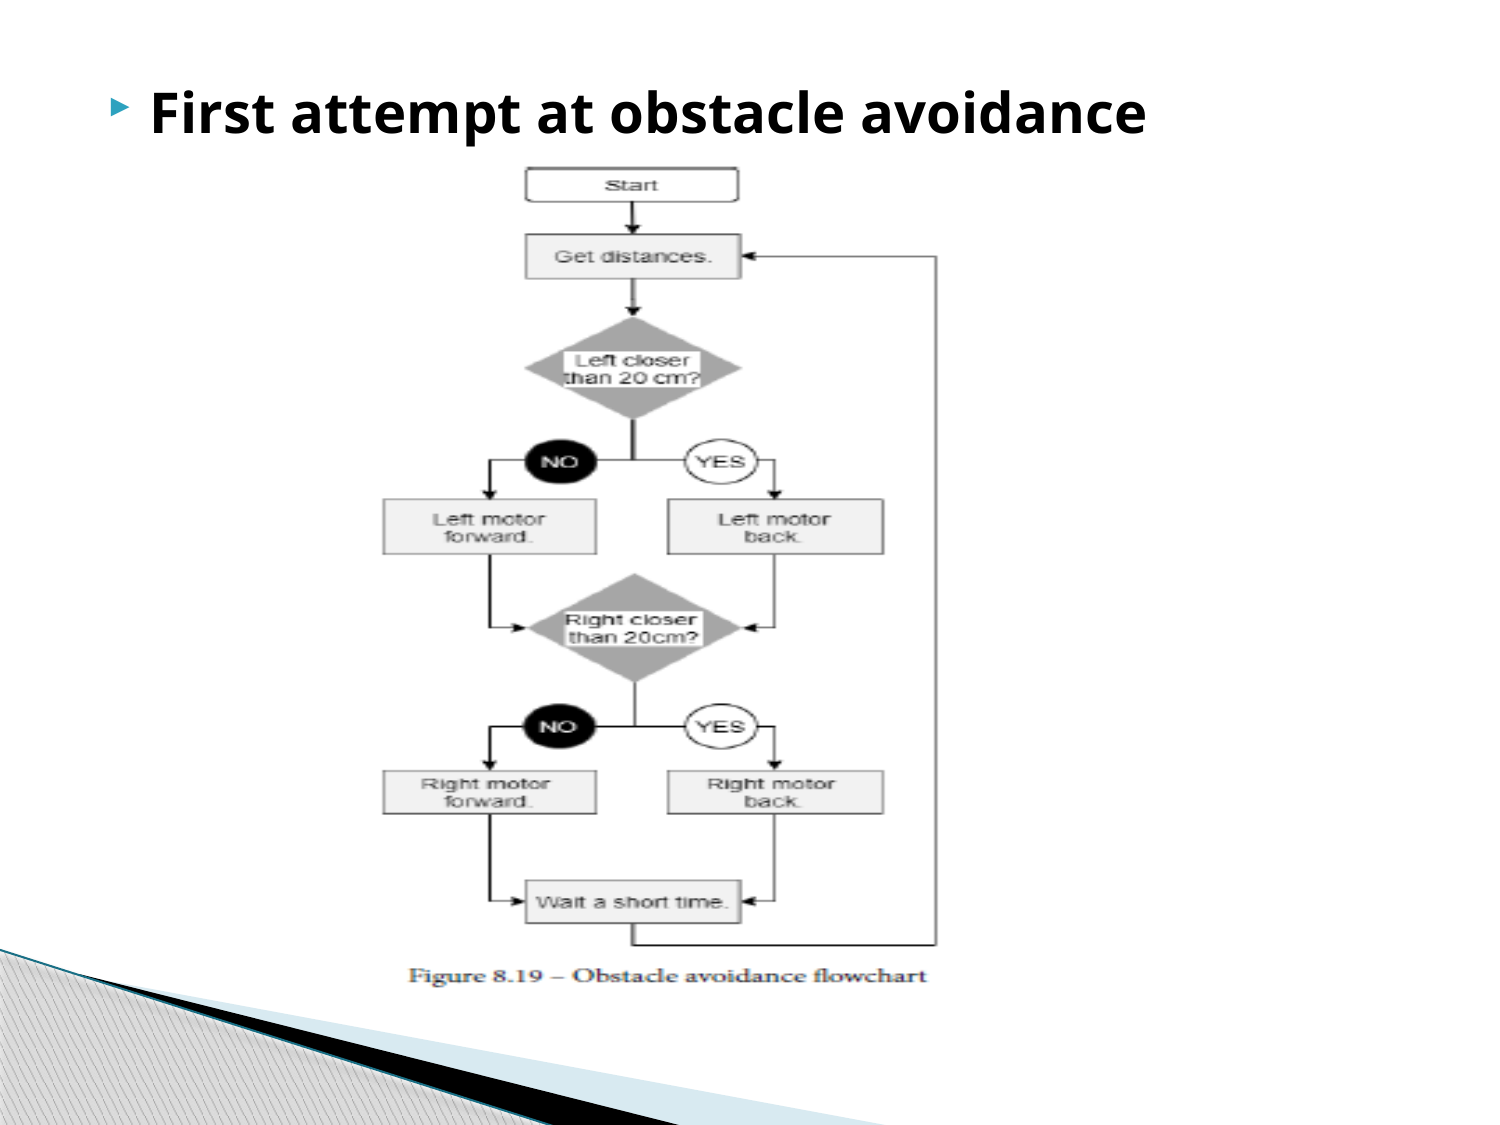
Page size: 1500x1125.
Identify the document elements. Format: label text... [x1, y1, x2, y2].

picture [349, 162, 980, 992]
list First attempt at obstacle avoidance [75, 70, 1425, 1025]
